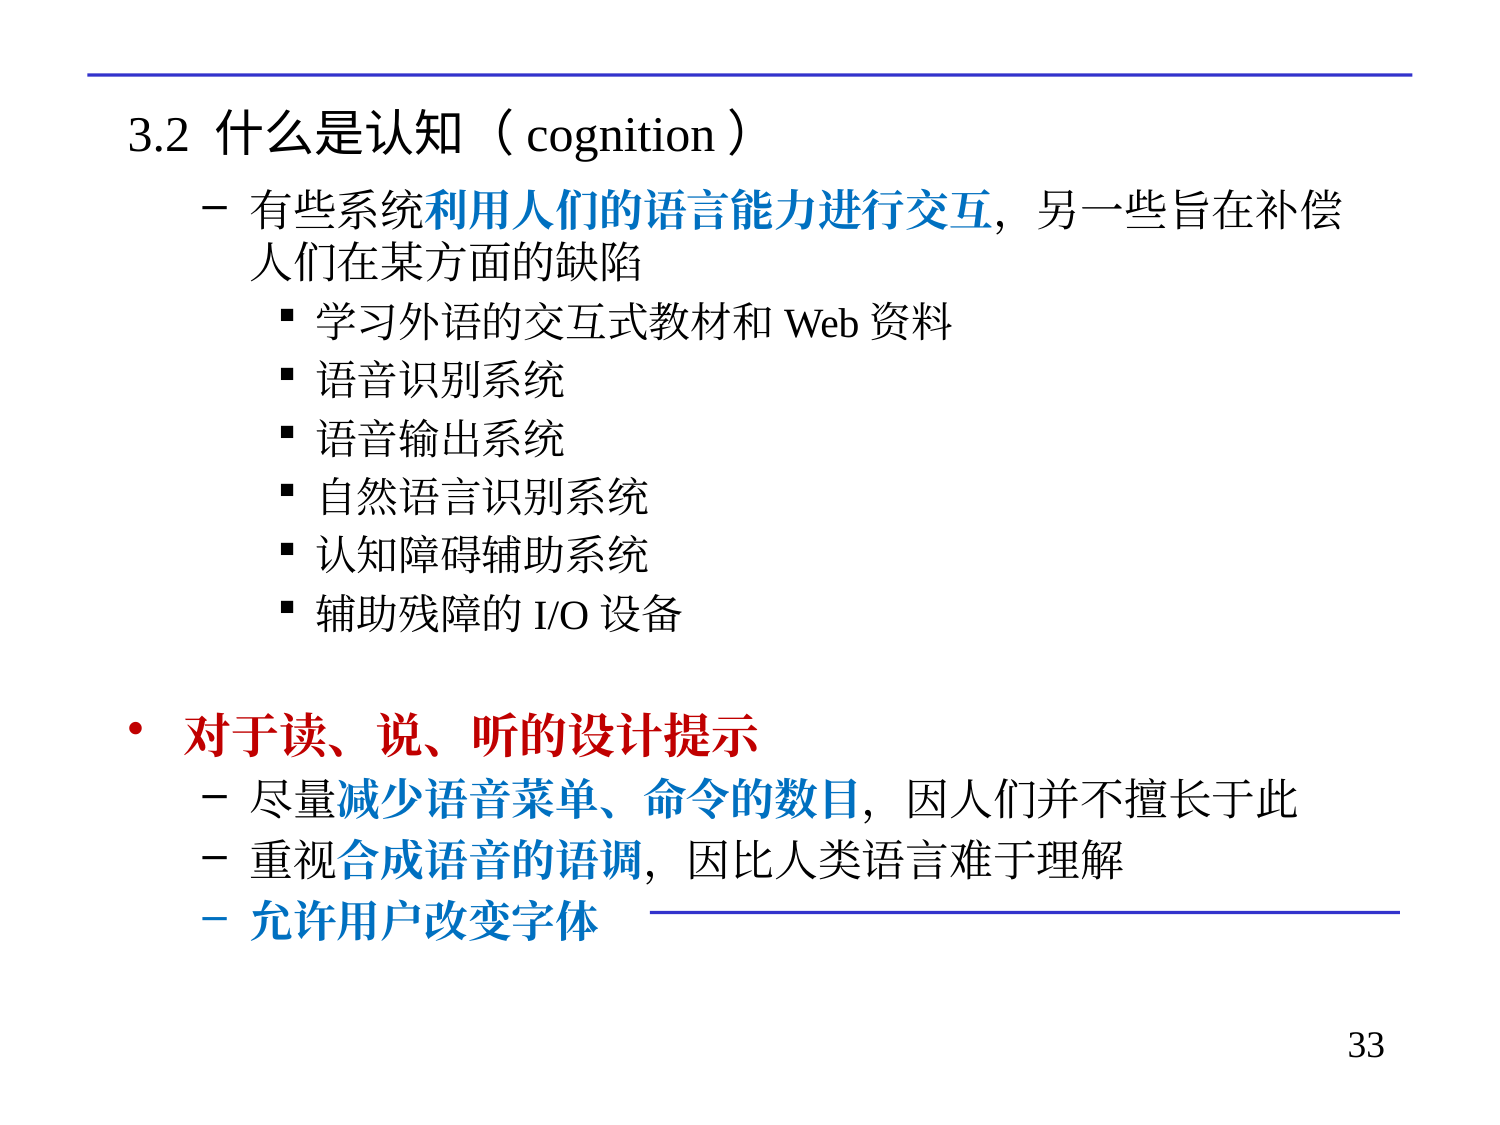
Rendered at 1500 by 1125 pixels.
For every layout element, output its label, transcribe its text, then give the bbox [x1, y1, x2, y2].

slide_number 33 [1087, 1012, 1401, 1088]
list 有些系统利用人们的语言能力进行交互，另一些旨在补偿人们在某方面的缺陷 学习外语的交互式教材和Web资料 语音识别系统 语音输出系统 自然语言识别系统 认知障碍辅助系统 辅助残障的I/O设备 对于读、说、听的设计提示 尽量减少语音菜单、命令的数目，因人们并不擅长于此 重视合成语音的语调，因比人类语言难于理解 允许用户改变字体 [112, 174, 1388, 929]
title 3.2 什么是认知（cognition） [112, 87, 1388, 174]
